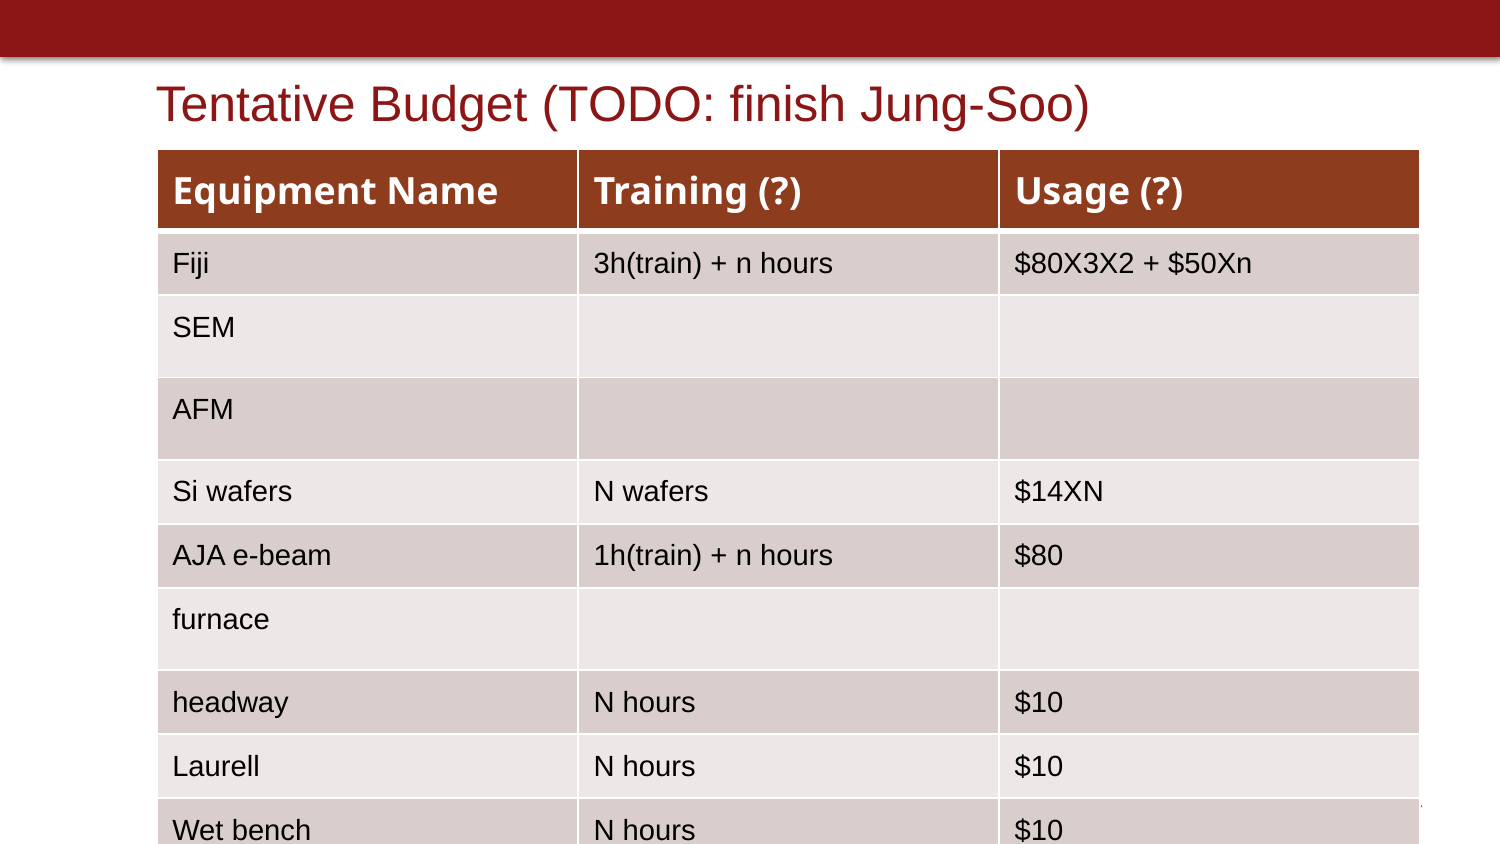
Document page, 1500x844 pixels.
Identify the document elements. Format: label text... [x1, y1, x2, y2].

table_cell [579, 296, 998, 377]
table_cell $80X3X2 + $50Xn [1000, 234, 1419, 294]
table_cell N hours [579, 735, 998, 797]
table_cell [1000, 589, 1419, 669]
table_header Usage (?) [1000, 150, 1419, 228]
table_header Training (?) [579, 150, 998, 228]
table_cell Laurell [158, 735, 577, 797]
table_header Equipment Name [158, 150, 577, 228]
table_cell [1000, 296, 1419, 377]
table_cell Wet bench [158, 799, 577, 844]
table_cell AJA e-beam [158, 525, 577, 587]
table_cell AFM [158, 378, 577, 459]
table_cell Si wafers [158, 461, 577, 523]
table_cell SEM [158, 296, 577, 377]
table_cell $10 [1000, 735, 1419, 797]
table_cell [1000, 378, 1419, 459]
table_cell N hours [579, 671, 998, 733]
table_cell N hours [579, 799, 998, 844]
title Tentative Budget (TODO: finish Jung-Soo) [155, 58, 1420, 140]
table_cell 3h(train) + n hours [579, 234, 998, 294]
table_cell headway [158, 671, 577, 733]
table_cell $14XN [1000, 461, 1419, 523]
table_cell N wafers [579, 461, 998, 523]
table_cell Fiji [158, 234, 577, 294]
table_cell $80 [1000, 525, 1419, 587]
table_cell 1h(train) + n hours [579, 525, 998, 587]
table_cell [579, 589, 998, 669]
table_cell furnace [158, 589, 577, 669]
table_cell [579, 378, 998, 459]
table_cell $10 [1000, 671, 1419, 733]
table_cell $10 [1000, 799, 1419, 844]
